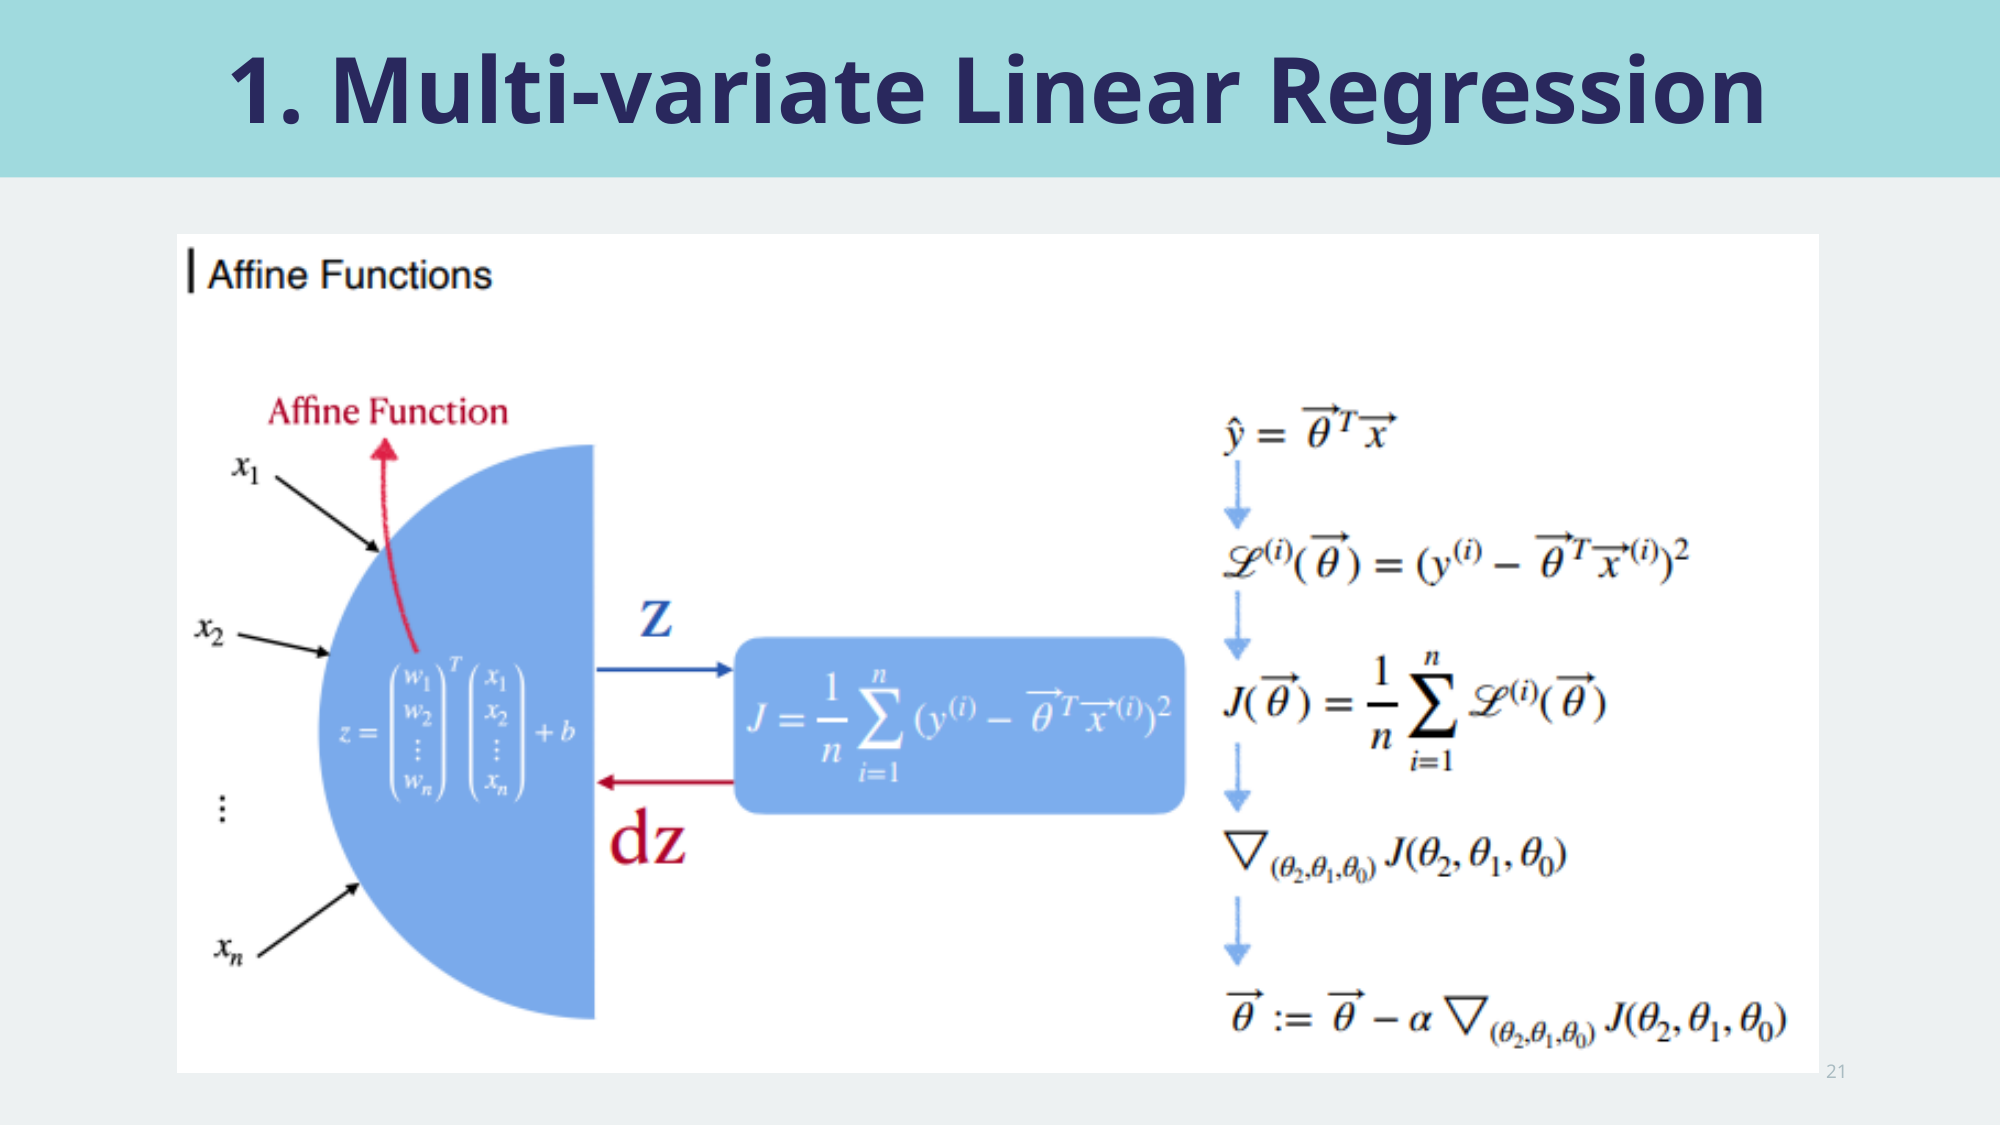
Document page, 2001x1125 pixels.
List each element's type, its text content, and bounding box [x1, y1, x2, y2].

title 1. Multi-variate Linear Regression [116, 15, 1880, 152]
slide_number 21 [1412, 1042, 1863, 1103]
picture [177, 234, 1819, 1073]
